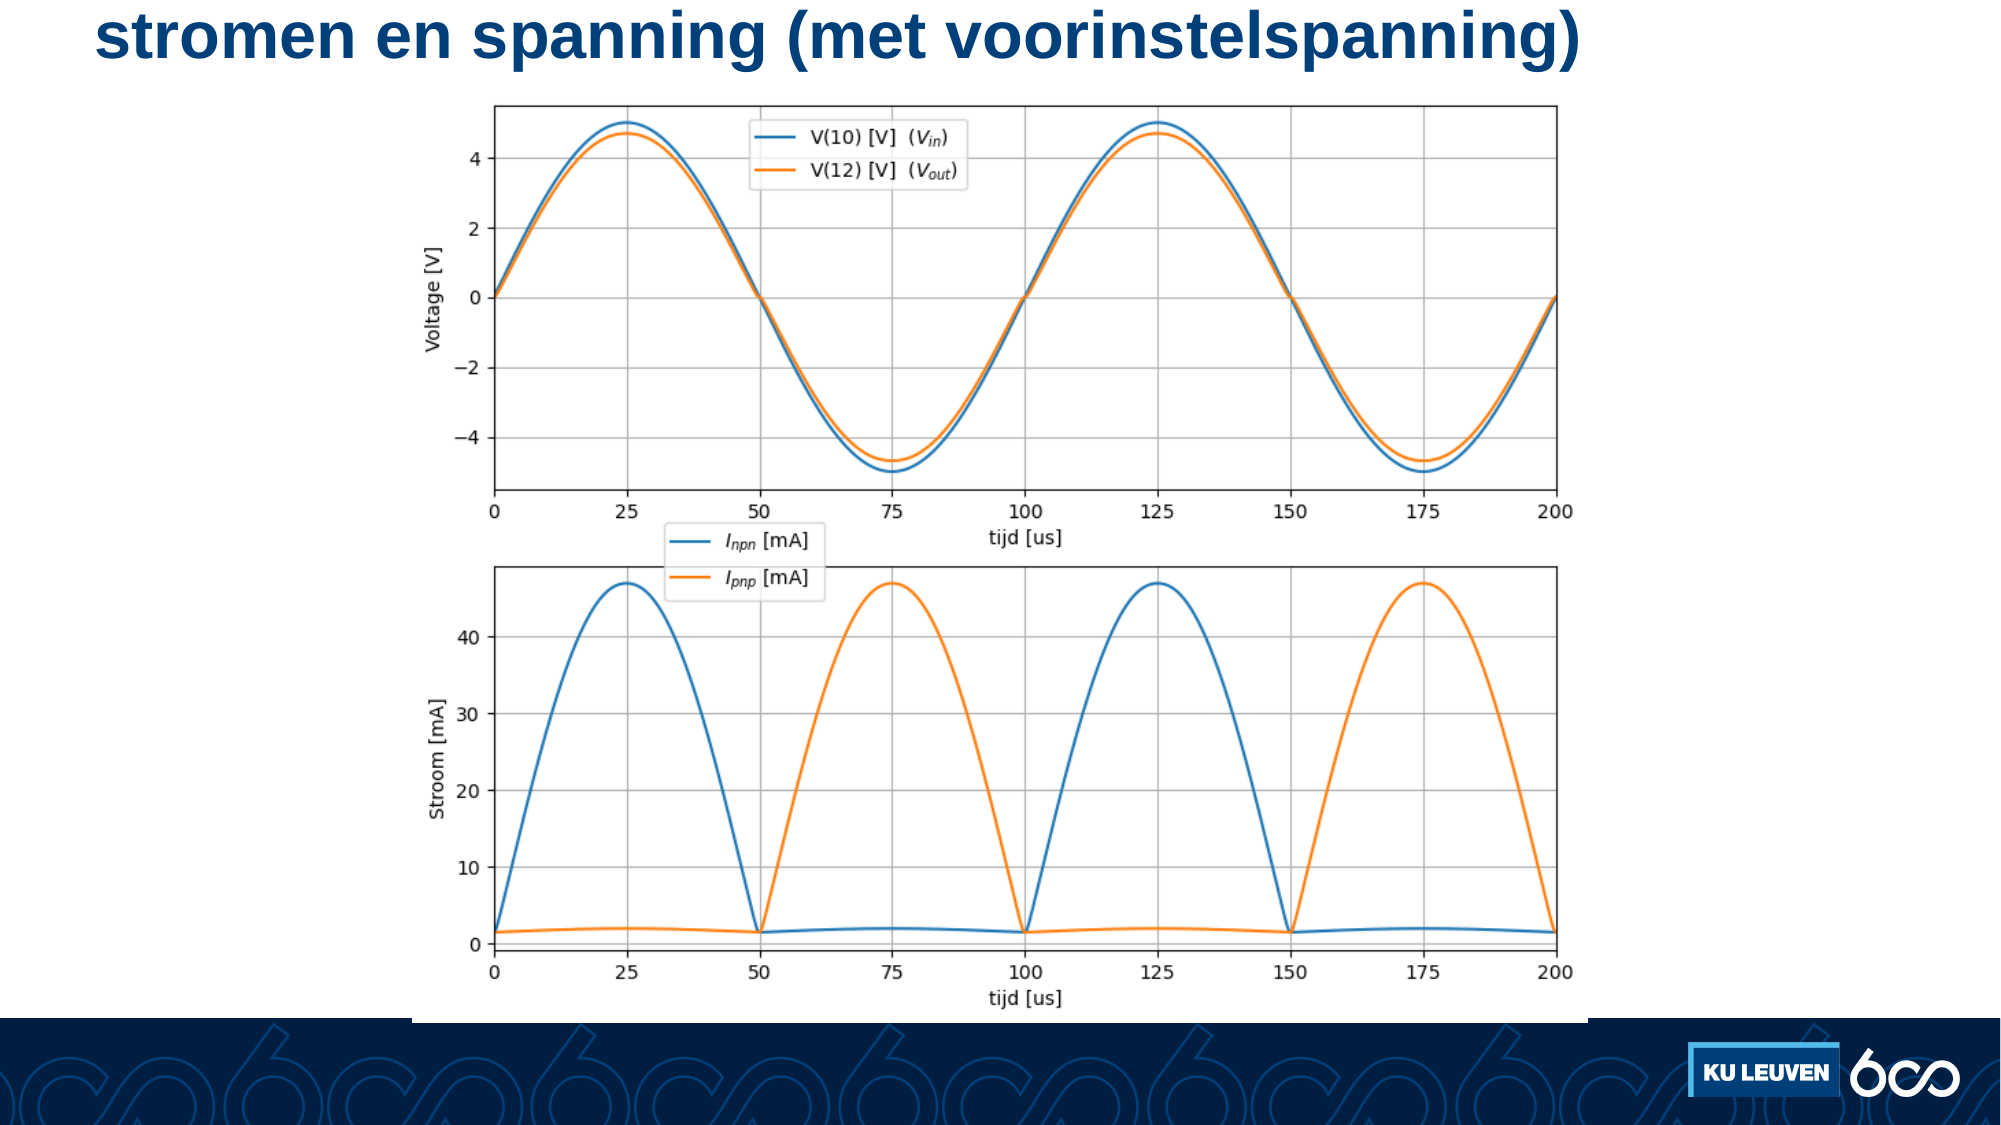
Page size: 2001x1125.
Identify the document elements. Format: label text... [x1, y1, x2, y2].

picture [0, 92, 2001, 1125]
title stromen en spanning (met voorinstelspanning) [94, 0, 1906, 108]
